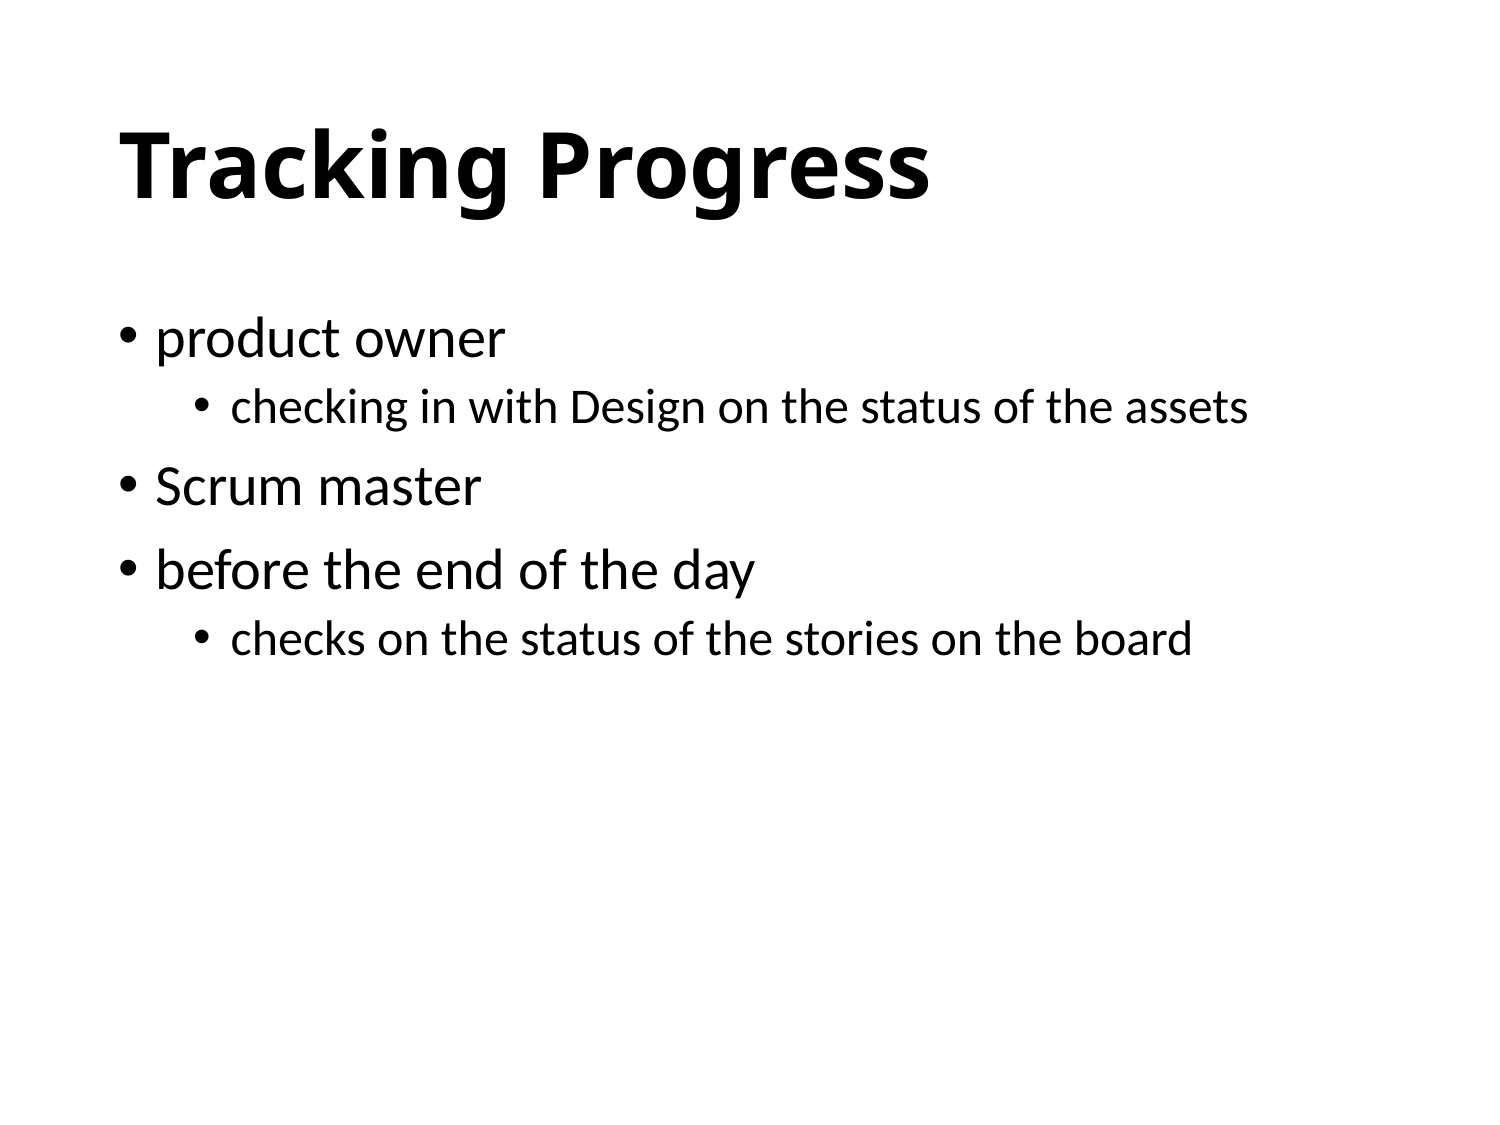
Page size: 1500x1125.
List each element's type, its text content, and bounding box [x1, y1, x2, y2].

list product owner checking in with Design on the status of the assets Scrum master before the end of the day checks on the status of the stories on the board [103, 299, 1397, 1014]
title Tracking Progress [103, 59, 1397, 278]
